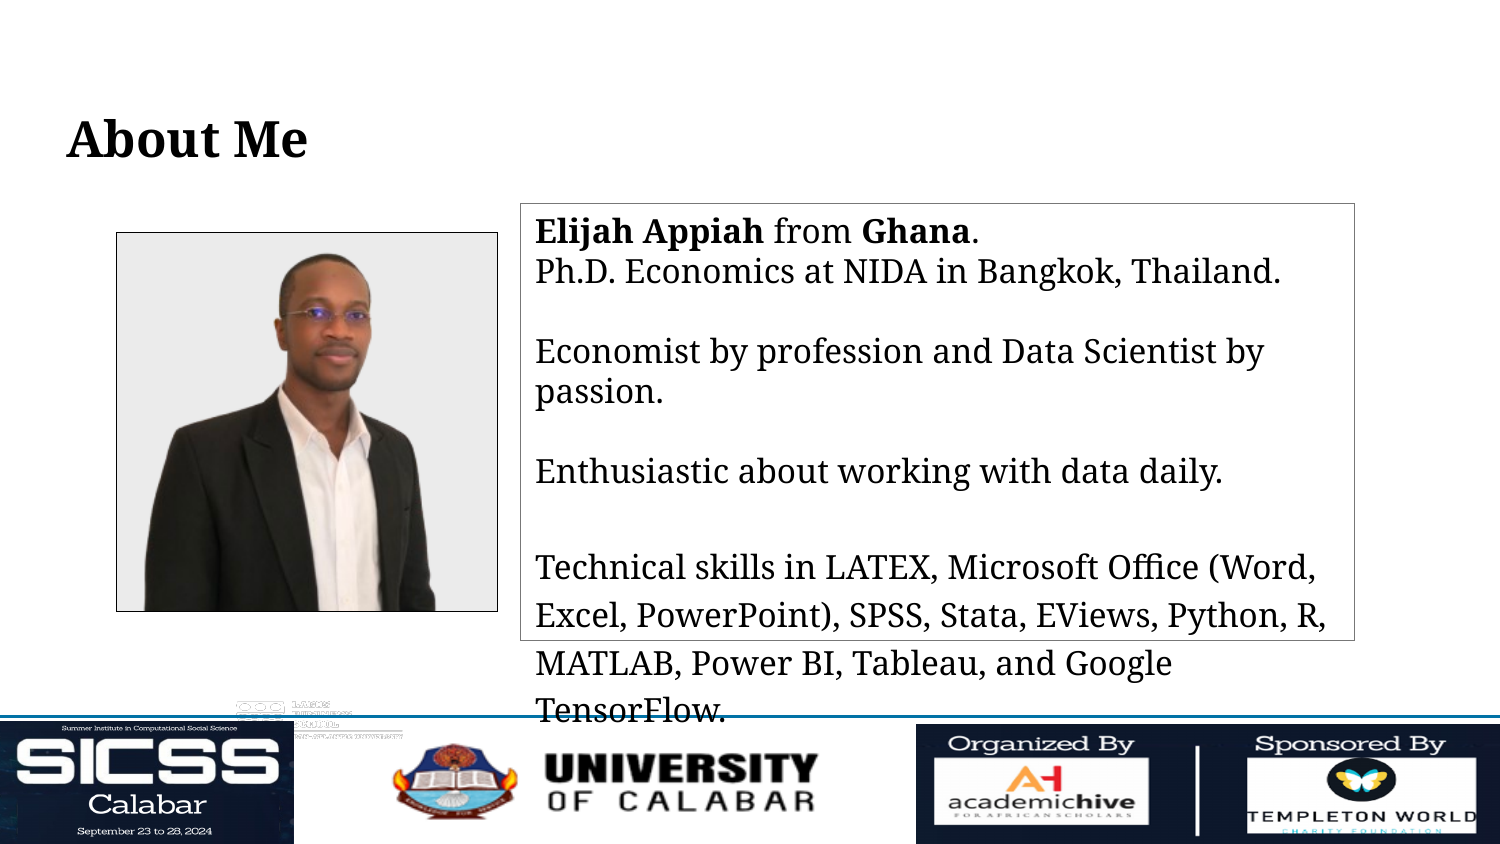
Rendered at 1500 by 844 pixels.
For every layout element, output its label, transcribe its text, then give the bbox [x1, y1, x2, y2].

title About Me [51, 92, 1449, 187]
text_box Elijah Appiah from Ghana. Ph.D. Economics at NIDA in Bangkok, Thailand. Economist by profession and Data Scientist by passion. Enthusiastic about working with data daily. Technical skills in LATEX, Microsoft Office (Word, Excel, PowerPoint), SPSS, Stata, EViews, Python, R, MATLAB, Power BI, Tableau, and Google TensorFlow. [520, 203, 1355, 641]
picture [116, 232, 498, 612]
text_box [0, 701, 1500, 844]
